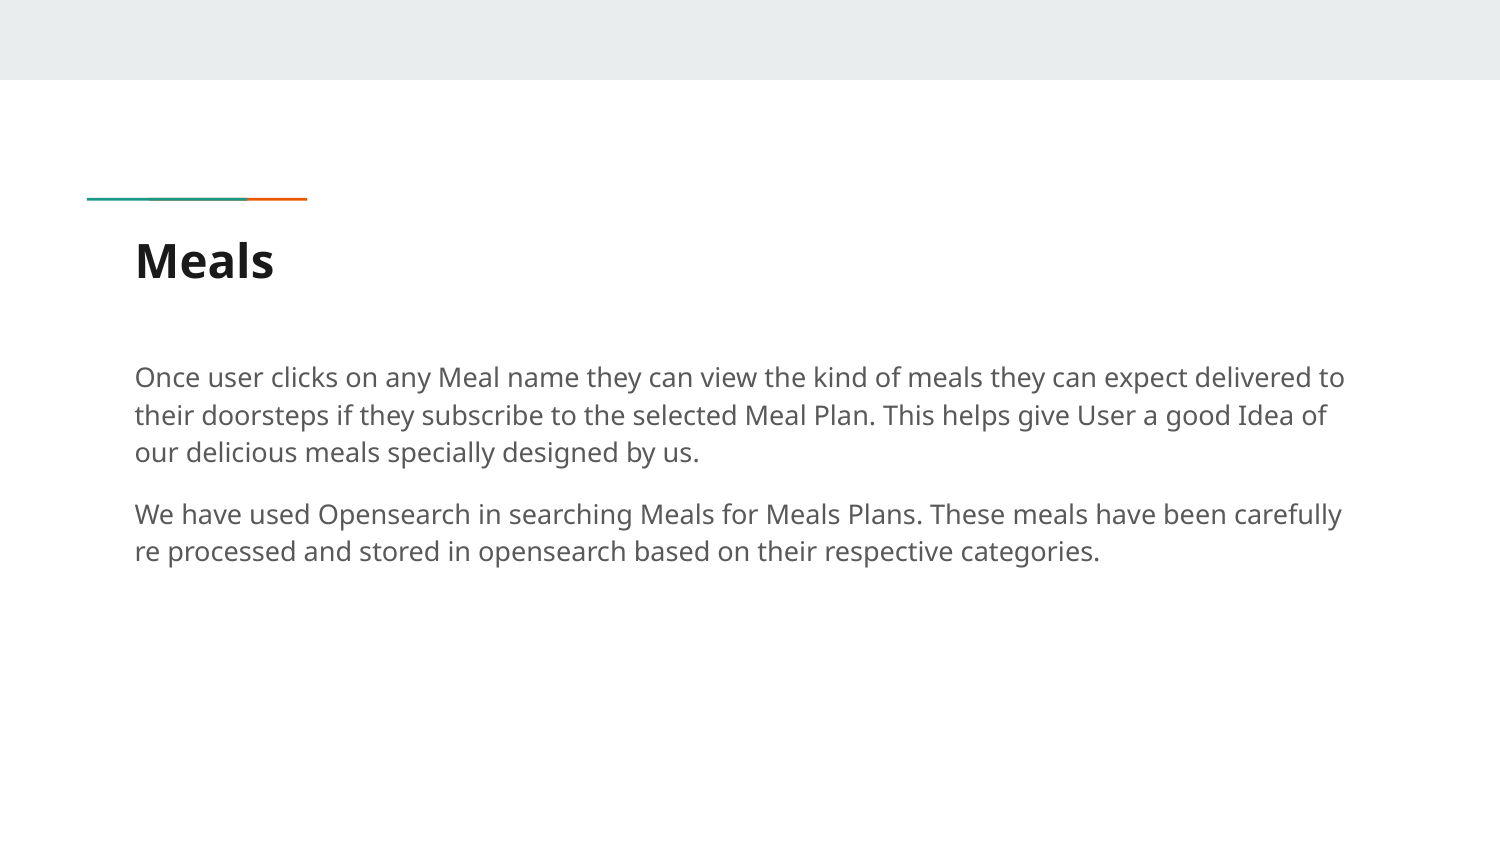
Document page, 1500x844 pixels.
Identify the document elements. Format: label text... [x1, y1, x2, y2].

title Meals [119, 216, 1381, 305]
list Once user clicks on any Meal name they can view the kind of meals they can expect delivered to their doorsteps if they subscribe to the selected Meal Plan. This helps give User a good Idea of our delicious meals specially designed by us. We have used Opensearch in searching Meals for Meals Plans. These meals have been carefully re processed and stored in opensearch based on their respective categories. [119, 341, 1381, 712]
